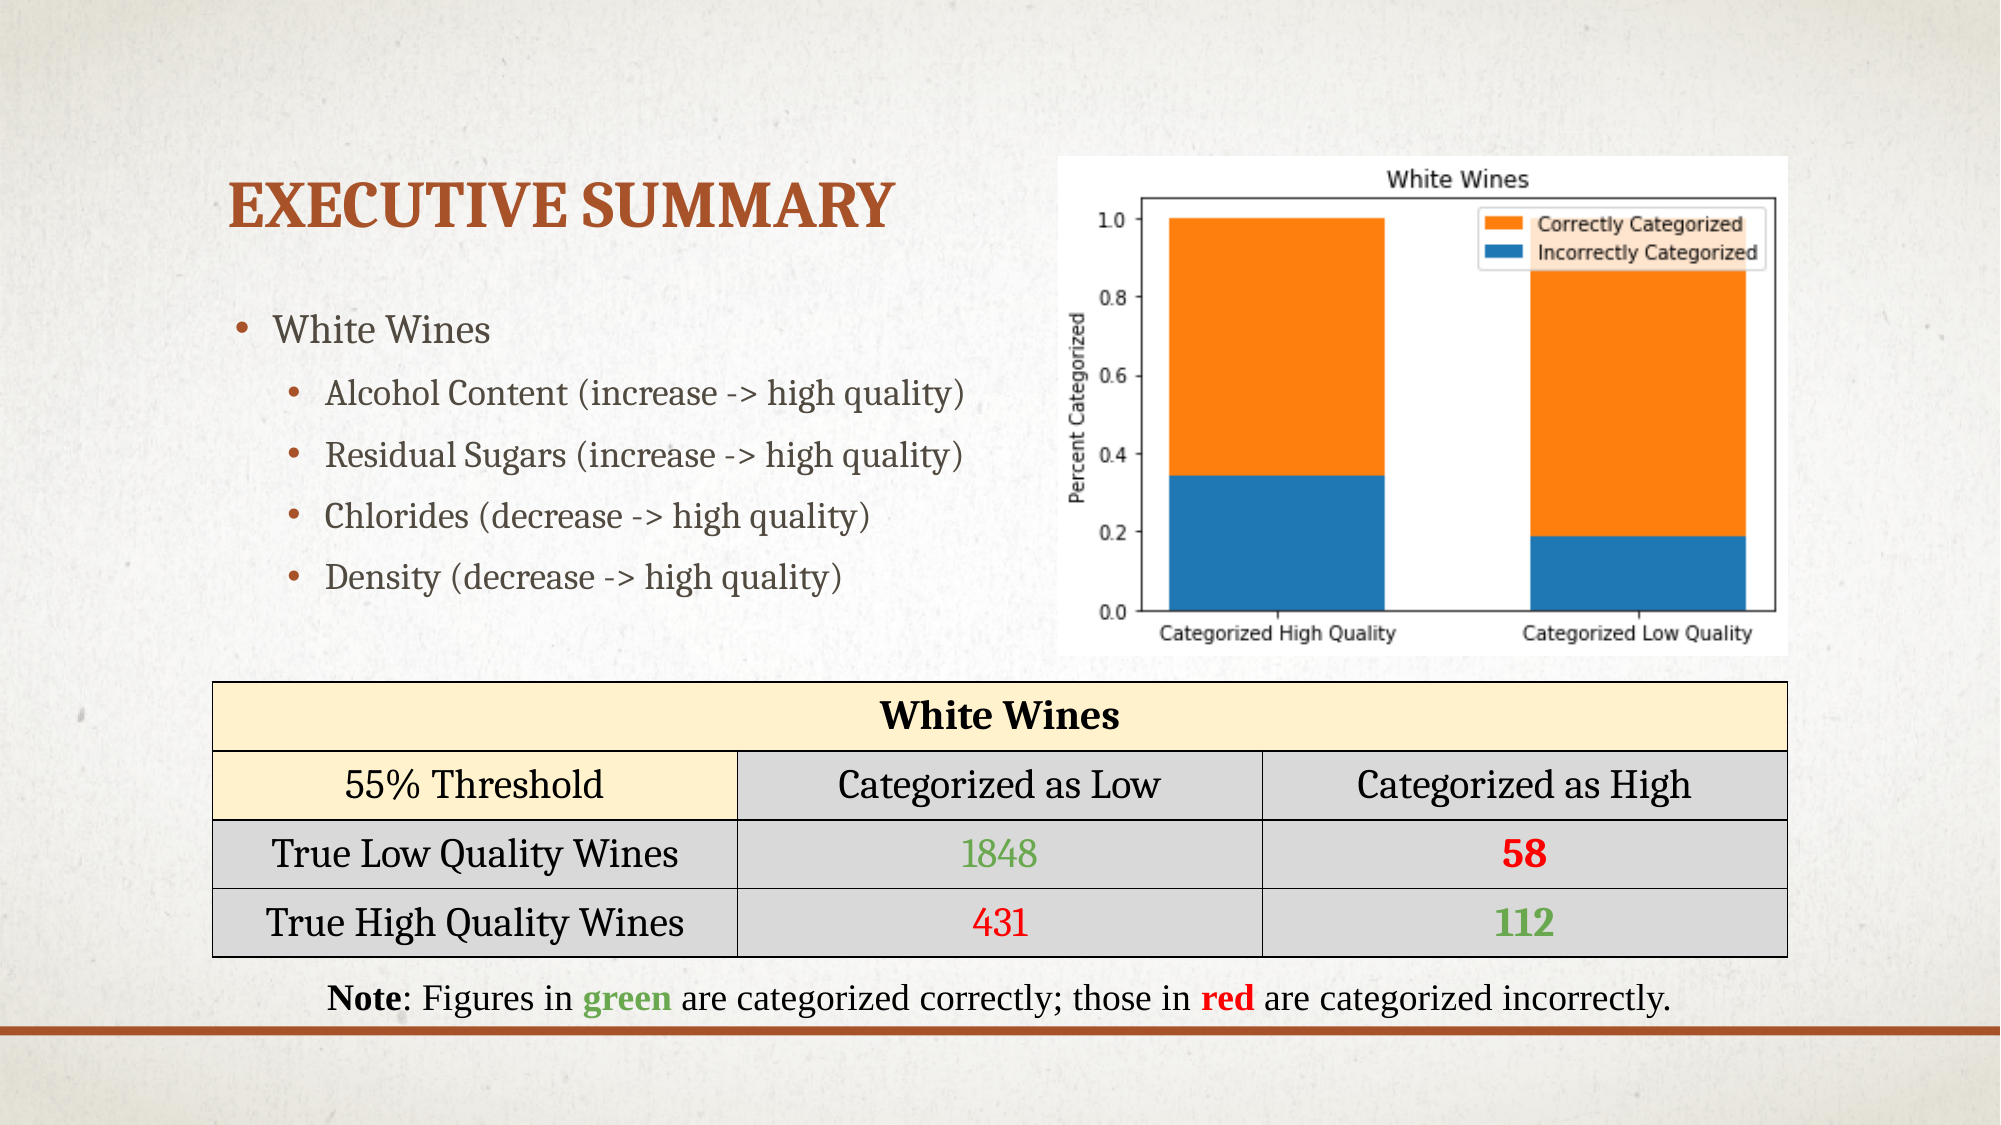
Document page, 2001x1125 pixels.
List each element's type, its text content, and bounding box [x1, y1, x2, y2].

table_cell 112 [1263, 889, 1787, 956]
list White Wines Alcohol Content (increase -> high quality) Residual Sugars (increase -> high quality) Chlorides (decrease -> high quality) Density (decrease -> high quality) [212, 299, 1788, 681]
table_cell 1848 [738, 821, 1262, 888]
picture [0, 0, 2001, 1125]
table_cell Categorized as Low [738, 752, 1262, 819]
text_box Note: Figures in green are categorized correctly; those in red are categorized incorrectly. [212, 965, 1788, 1025]
table_cell 58 [1263, 821, 1787, 888]
table_cell Categorized as High [1263, 752, 1787, 819]
table_cell True Low Quality Wines [213, 821, 737, 888]
table_cell 431 [738, 889, 1262, 956]
table_cell 55% Threshold [213, 752, 737, 819]
title Executive Summary [212, 62, 1788, 250]
list White Wines Alcohol Content (increase -> high quality) Residual Sugars (increase -> high quality) Chlorides (decrease -> high quality) Density (decrease -> high quality) [212, 958, 1788, 965]
table_header White Wines [213, 683, 1787, 750]
table_cell True High Quality Wines [213, 889, 737, 956]
